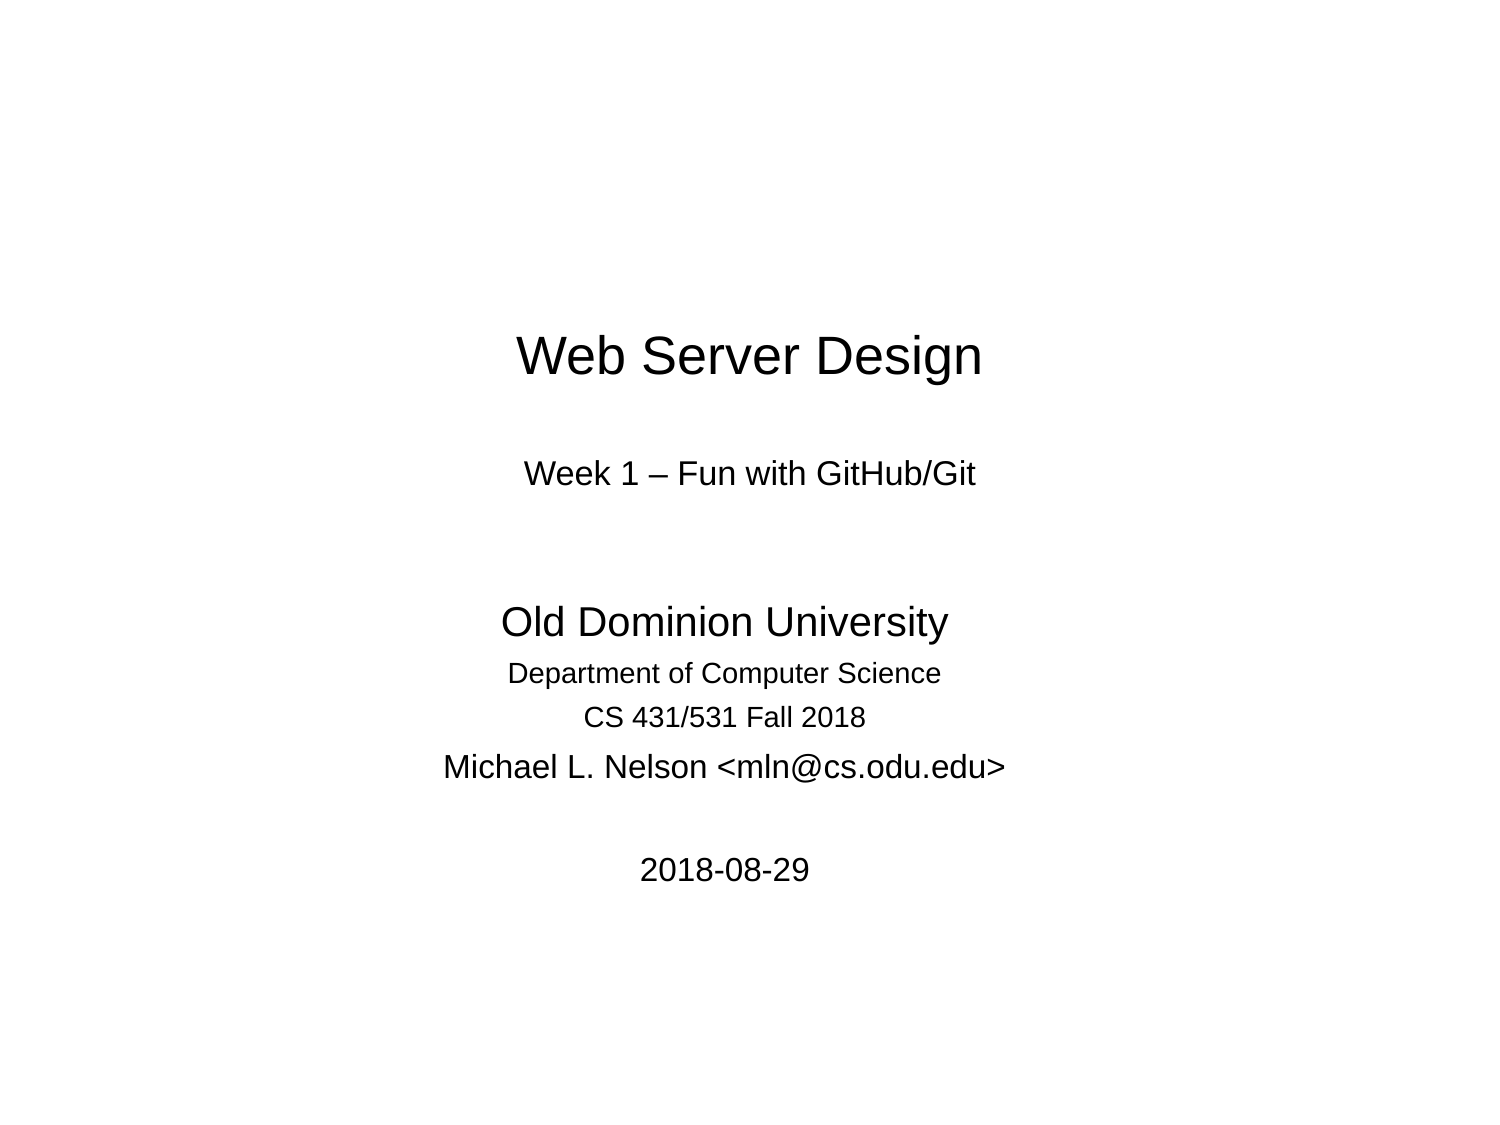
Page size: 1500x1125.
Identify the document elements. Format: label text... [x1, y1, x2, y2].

title Web Server Design Week 1 – Fun with GitHub/Git [112, 312, 1388, 500]
text_box Old Dominion University Department of Computer Science CS 431/531 Fall 2018 Michael L. Nelson <mln@cs.odu.edu> 2018-08-29 [199, 587, 1250, 988]
